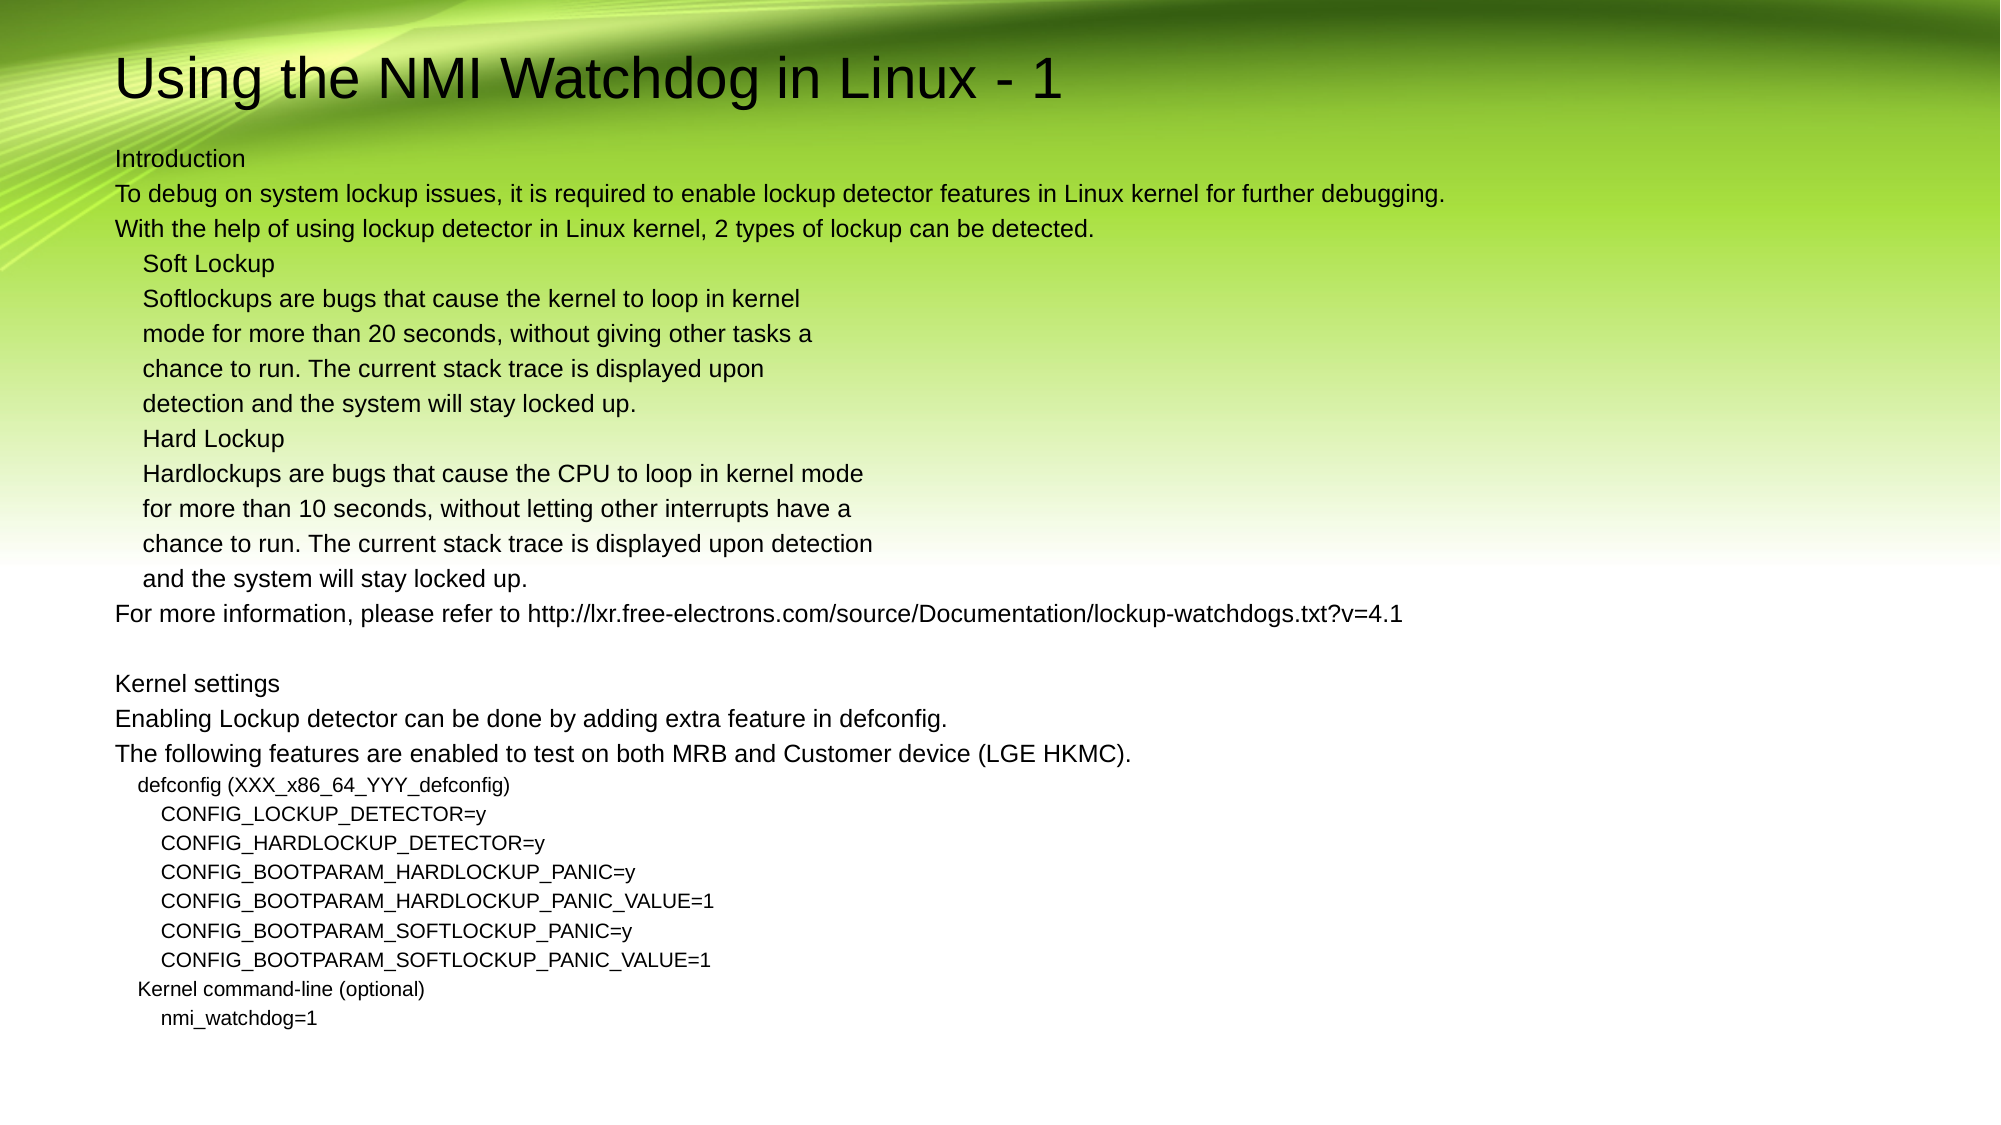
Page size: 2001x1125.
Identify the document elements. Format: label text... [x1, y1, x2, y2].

title Using the NMI Watchdog in Linux - 1 [99, 31, 1901, 119]
list Introduction To debug on system lockup issues, it is required to enable lockup detector features in Linux kernel for further debugging. With the help of using lockup detector in Linux kernel, 2 types of lockup can be detected. Soft Lockup Softlockups are bugs that cause the kernel to loop in kernel mode for more than 20 seconds, without giving other tasks a chance to run. The current stack trace is displayed upon detection and the system will stay locked up. Hard Lockup Hardlockups are bugs that cause the CPU to loop in kernel mode for more than 10 seconds, without letting other interrupts have a chance to run. The current stack trace is displayed upon detection and the system will stay locked up. For more information, please refer to http://lxr.free-electrons.com/source/Documentation/lockup-watchdogs.txt?v=4.1 Kernel settings Enabling Lockup detector can be done by adding extra feature in defconfig. The following features are enabled to test on both MRB and Customer device (LGE HKMC). defconfig (XXX_x86_64_YYY_defconfig) CONFIG_LOCKUP_DETECTOR=y CONFIG_HARDLOCKUP_DETECTOR=y CONFIG_BOOTPARAM_HARDLOCKUP_PANIC=y CONFIG_BOOTPARAM_HARDLOCKUP_PANIC_VALUE=1 CONFIG_BOOTPARAM_SOFTLOCKUP_PANIC=y CONFIG_BOOTPARAM_SOFTLOCKUP_PANIC_VALUE=1 Kernel command-line (optional) nmi_watchdog=1 [99, 135, 1781, 1119]
picture [0, 0, 2000, 1125]
